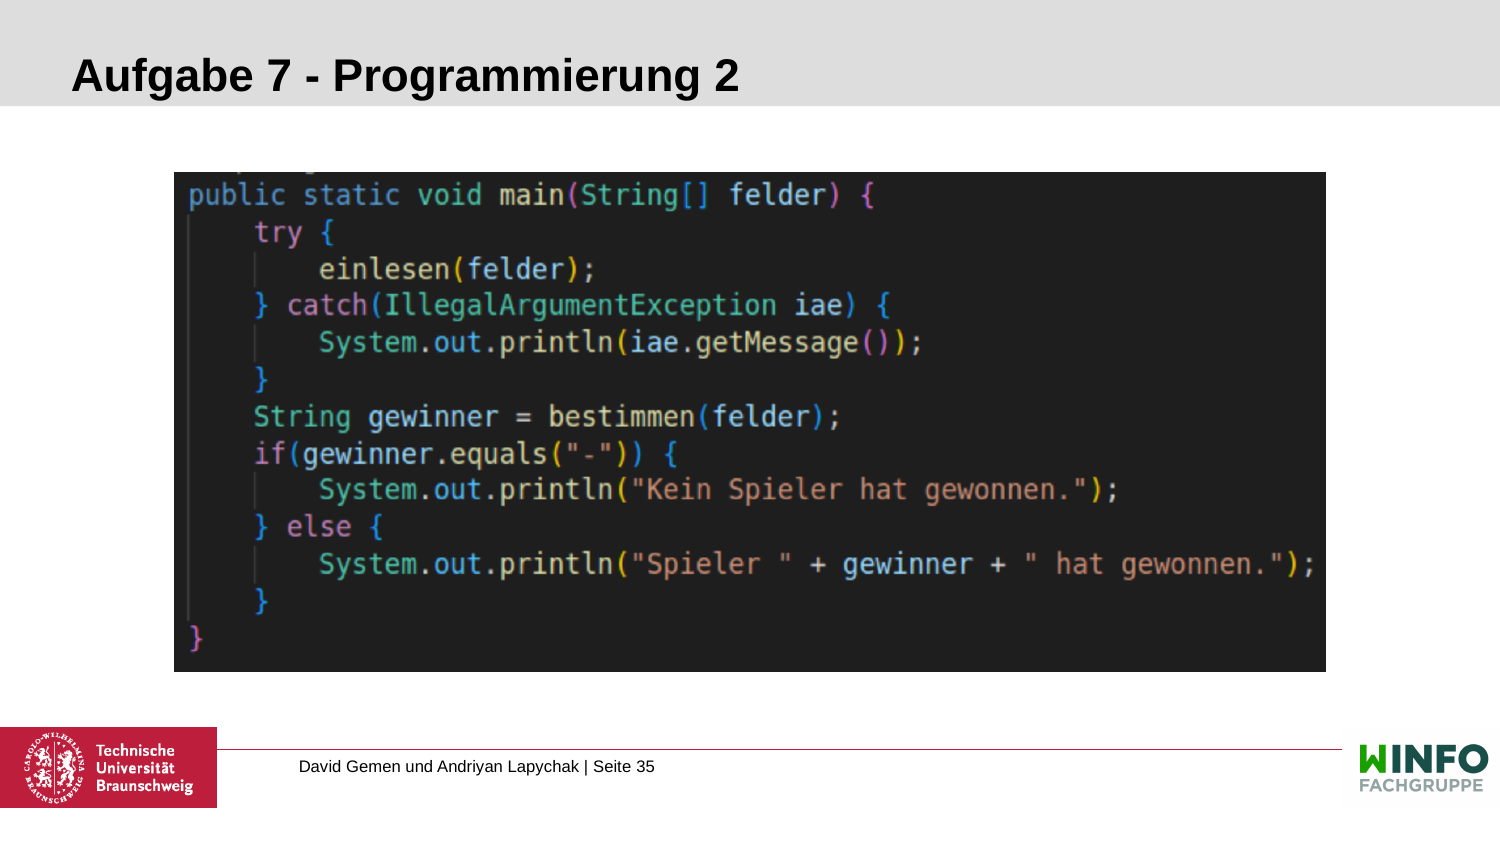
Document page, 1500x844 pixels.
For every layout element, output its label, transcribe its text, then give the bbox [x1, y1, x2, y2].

picture [1342, 727, 1500, 808]
picture [174, 171, 1326, 672]
title Aufgabe 7 - Programmierung 2 [70, 13, 1445, 101]
picture [0, 727, 217, 808]
